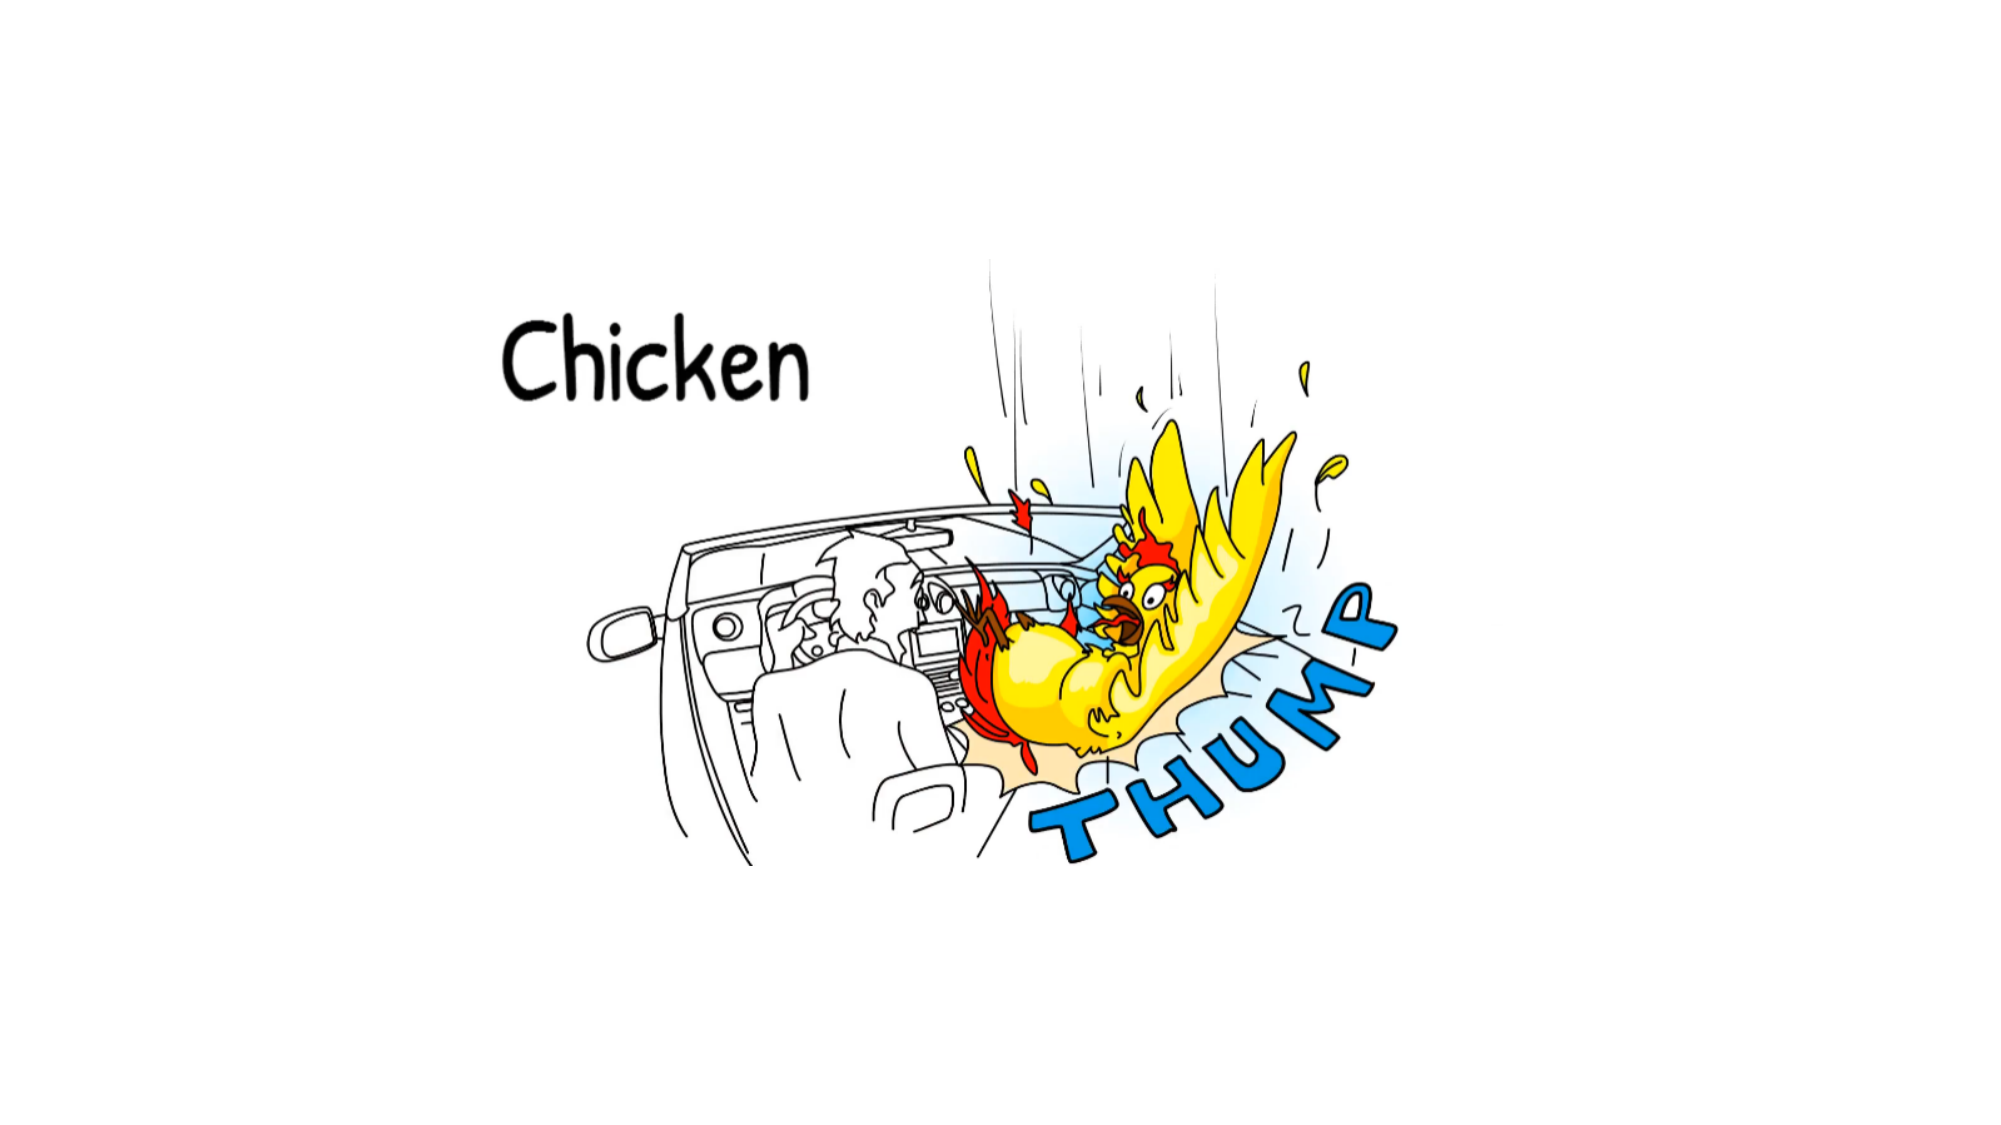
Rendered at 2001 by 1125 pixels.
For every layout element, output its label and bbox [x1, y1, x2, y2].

picture [411, 259, 1589, 866]
